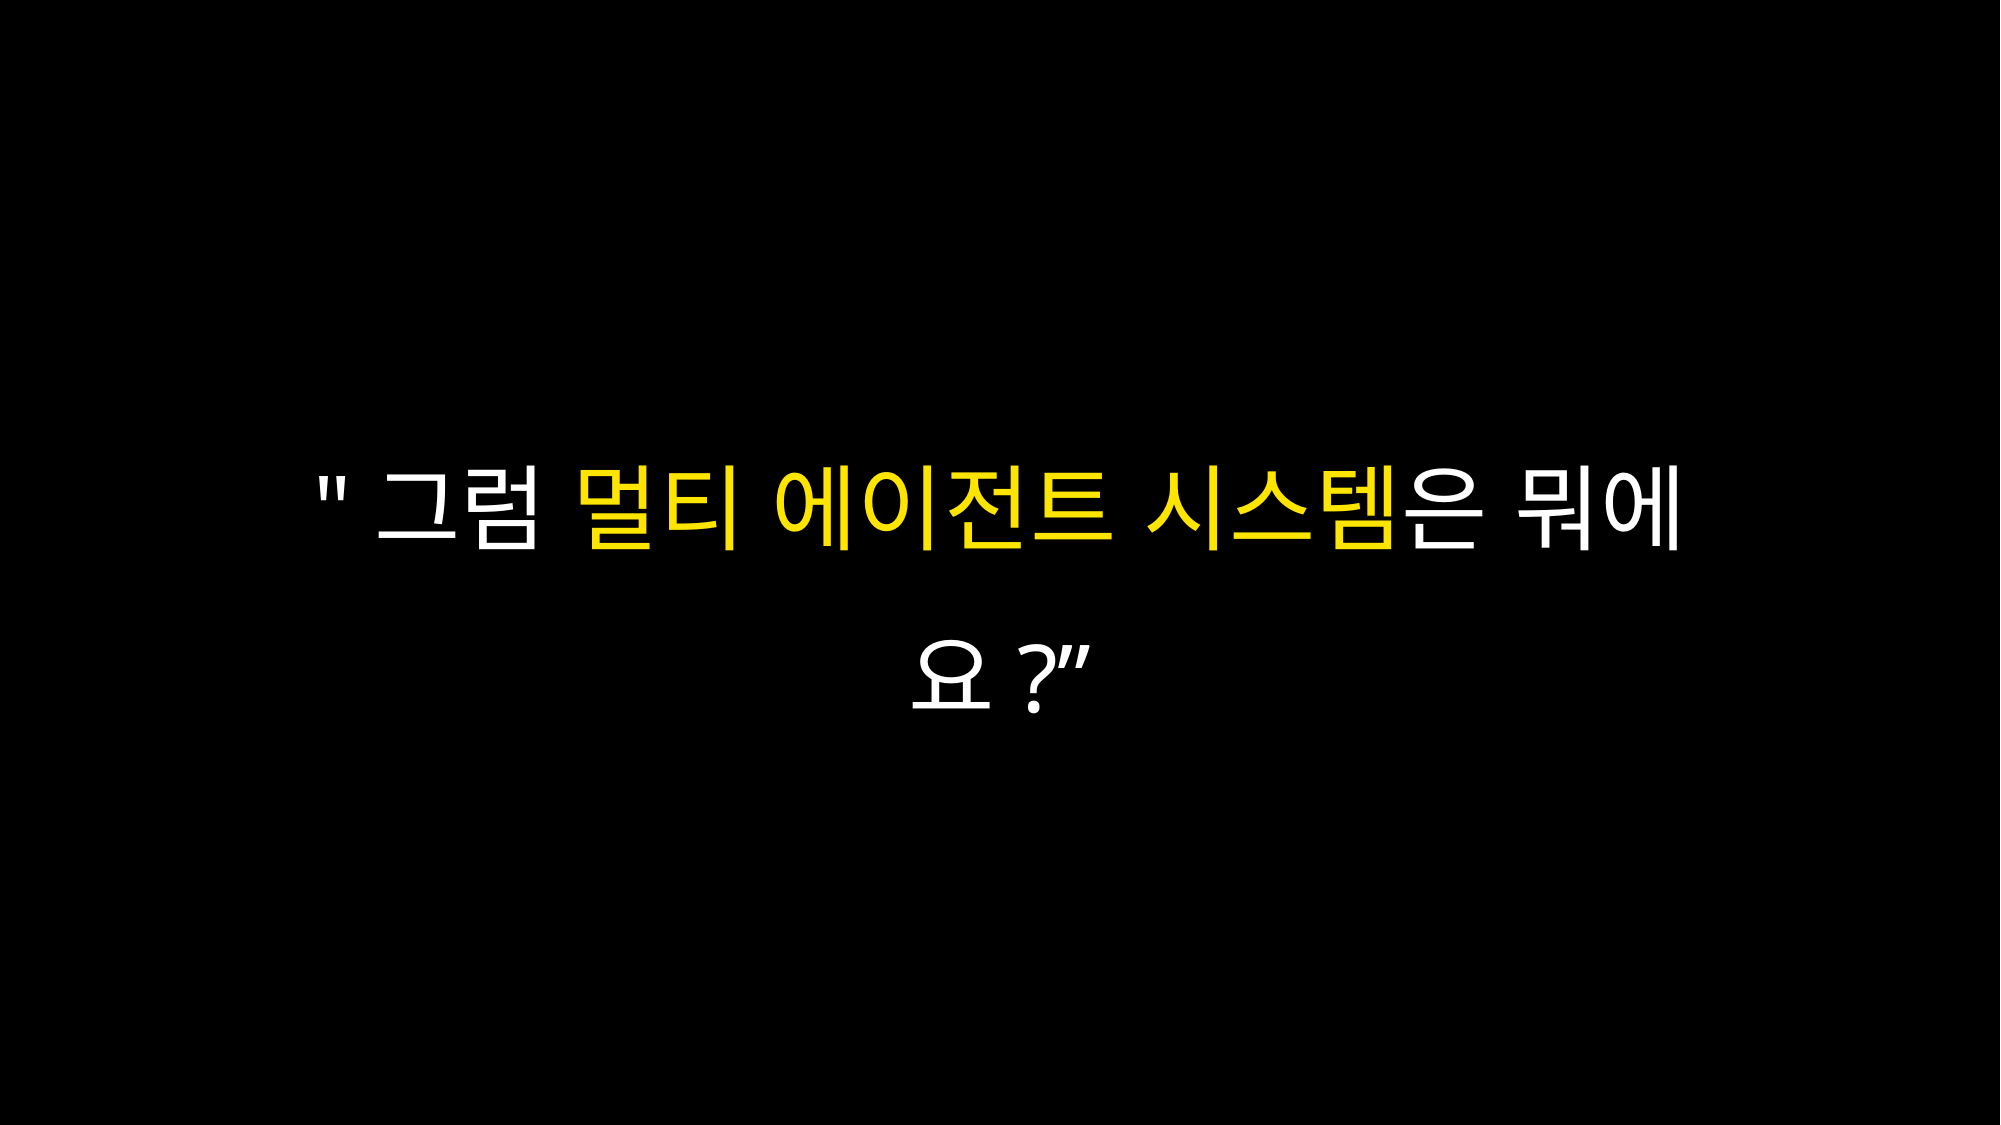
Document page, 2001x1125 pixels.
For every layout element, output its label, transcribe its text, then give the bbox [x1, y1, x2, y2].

text_box [0, 0, 2000, 1125]
text_box "그럼 멀티 에이전트 시스템은 뭐에요?” [245, 503, 1755, 622]
